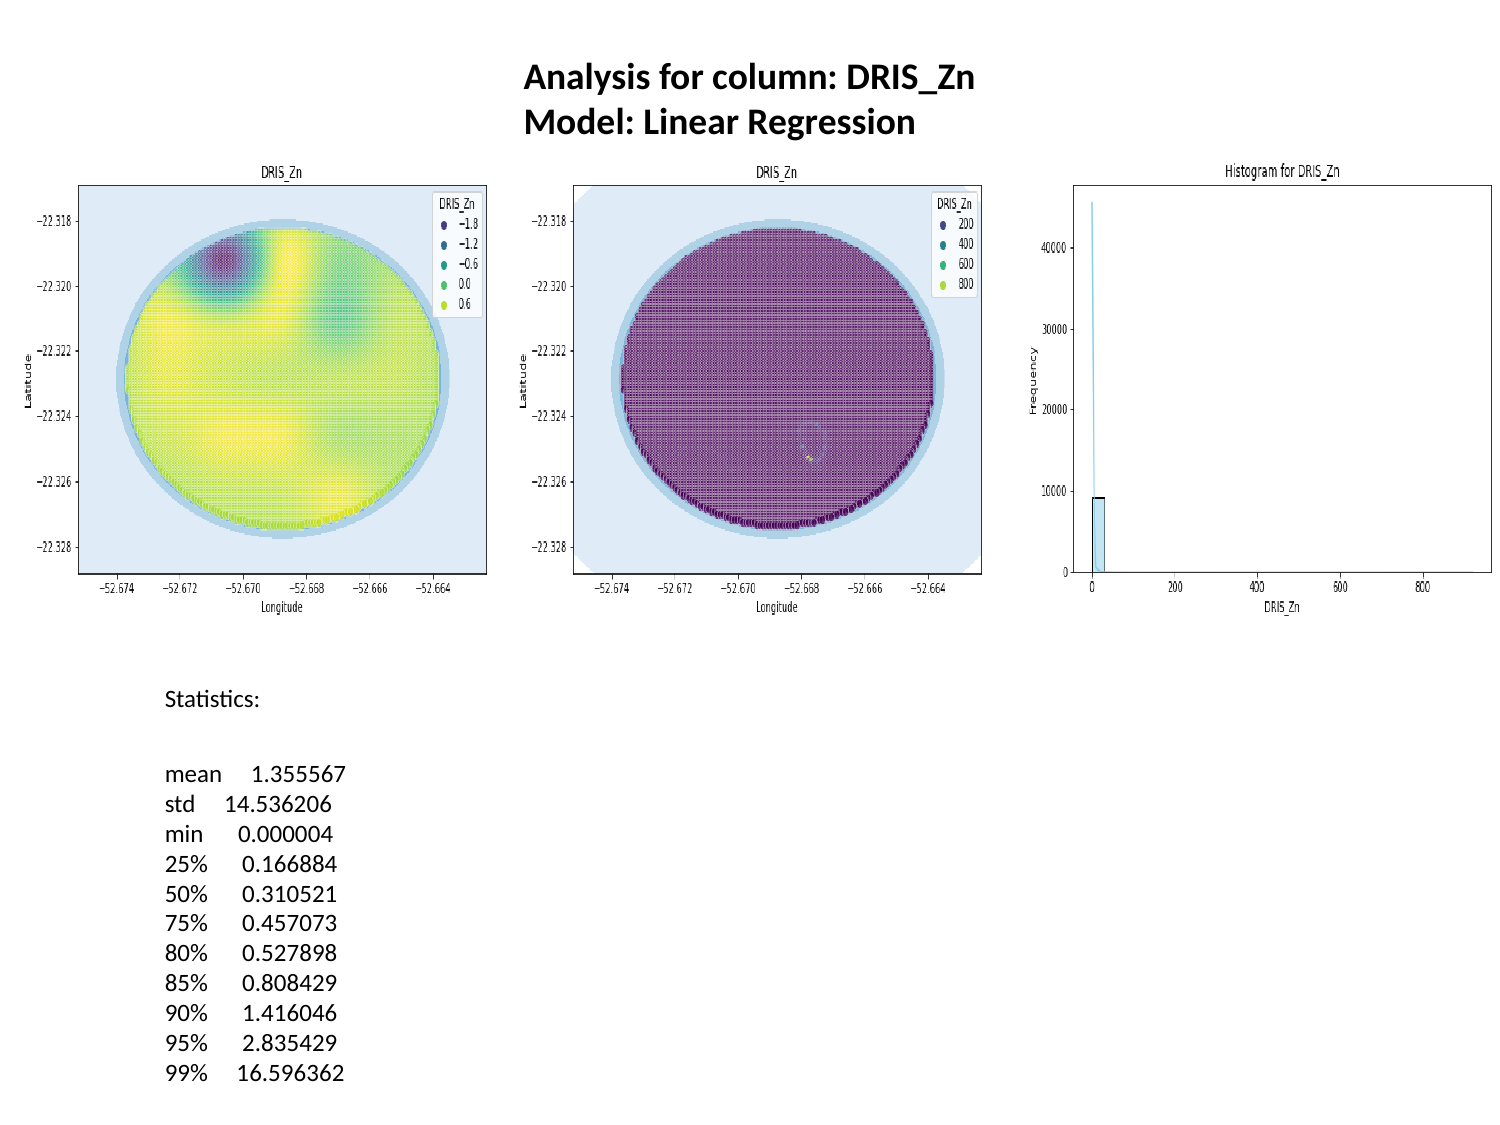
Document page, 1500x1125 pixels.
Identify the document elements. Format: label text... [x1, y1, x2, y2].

picture [509, 149, 991, 631]
text_box Statistics: mean 1.355567 std 14.536206 min 0.000004 25% 0.166884 50% 0.310521 75% 0.457073 80% 0.527898 85% 0.808429 90% 1.416046 95% 2.835429 99% 16.596362 [149, 674, 1500, 1094]
picture [14, 149, 496, 631]
text_box Analysis for column: DRIS_Zn Model: Linear Regression [508, 0, 992, 149]
picture [1019, 149, 1500, 631]
